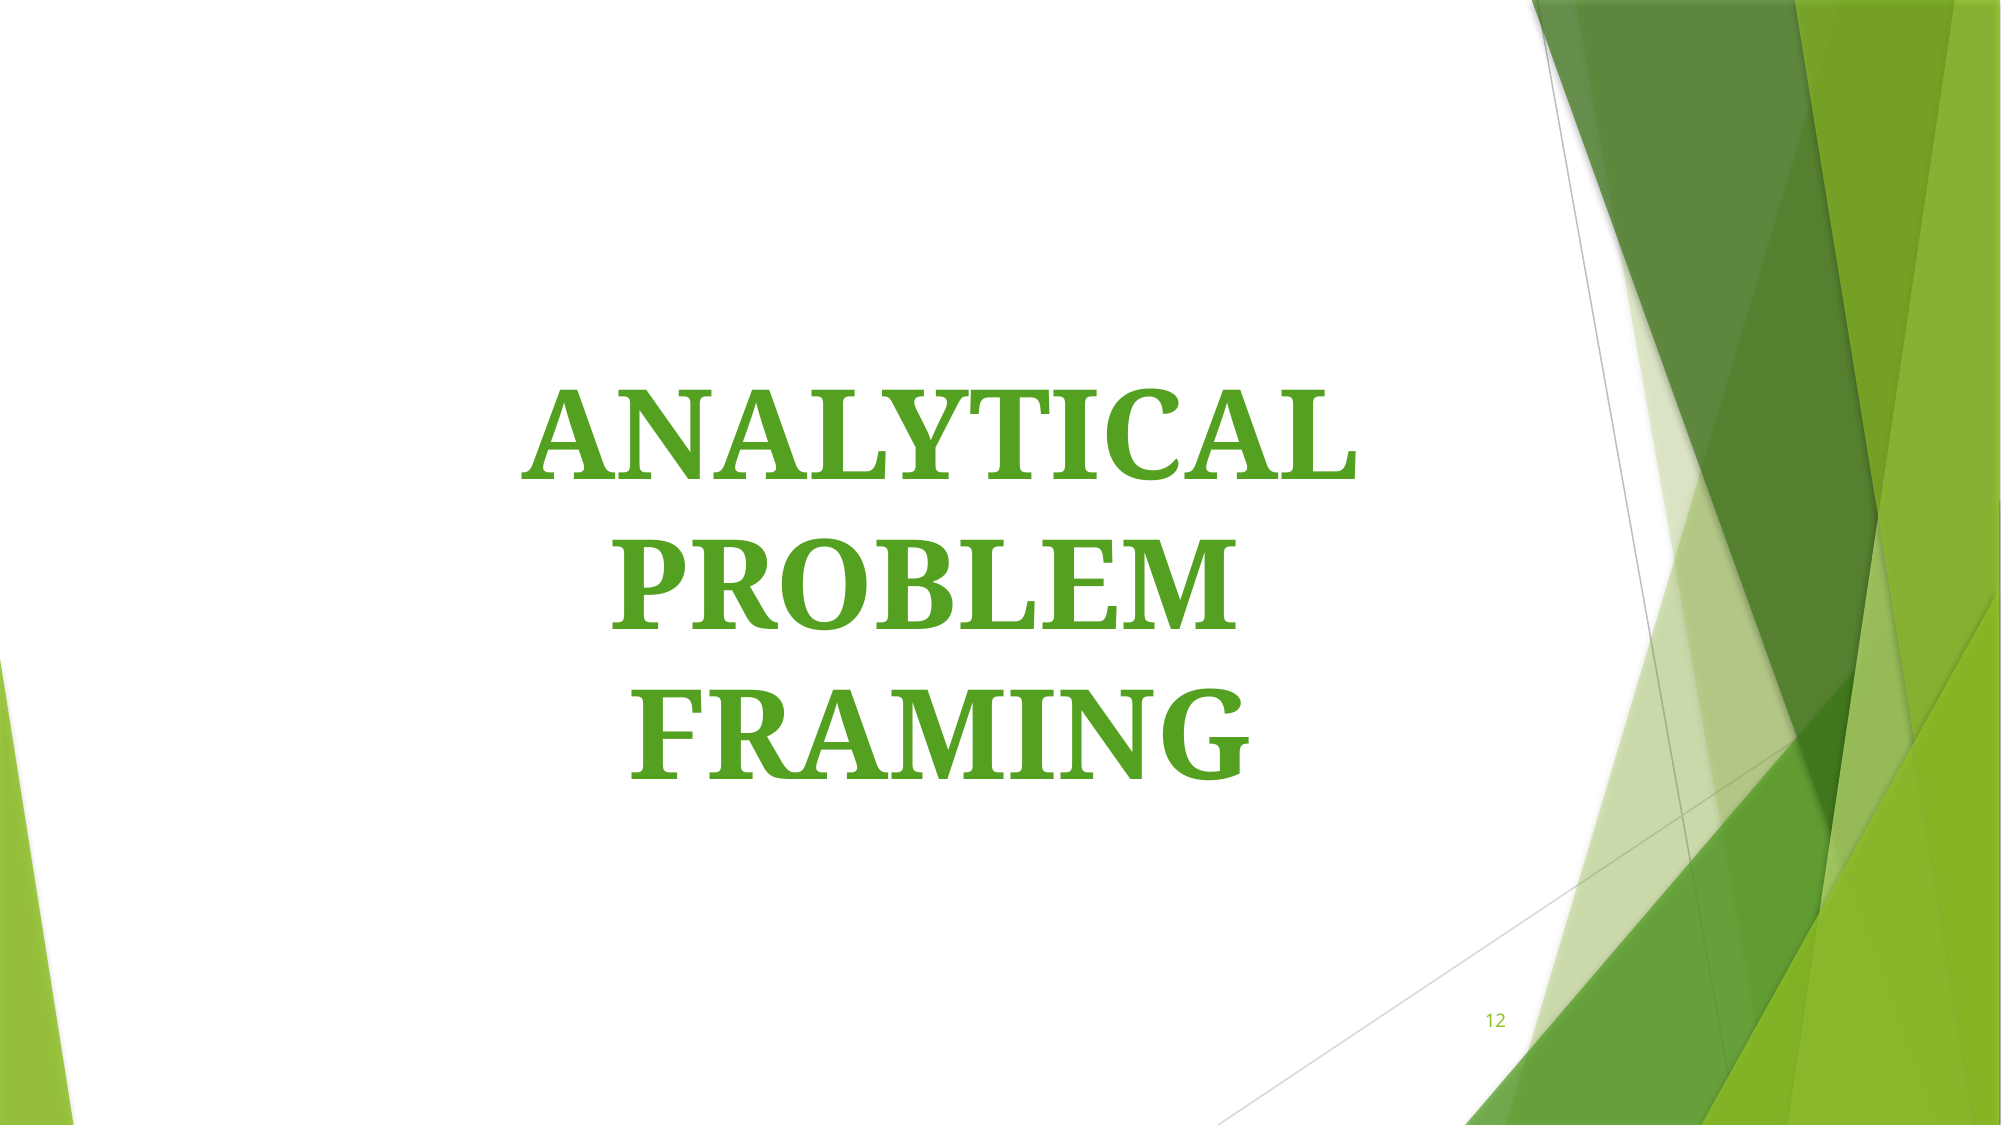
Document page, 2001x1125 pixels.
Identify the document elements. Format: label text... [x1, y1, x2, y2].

text_box ANALYTICAL PROBLEM FRAMING [234, 347, 1648, 813]
slide_number 12 [1409, 991, 1522, 1051]
